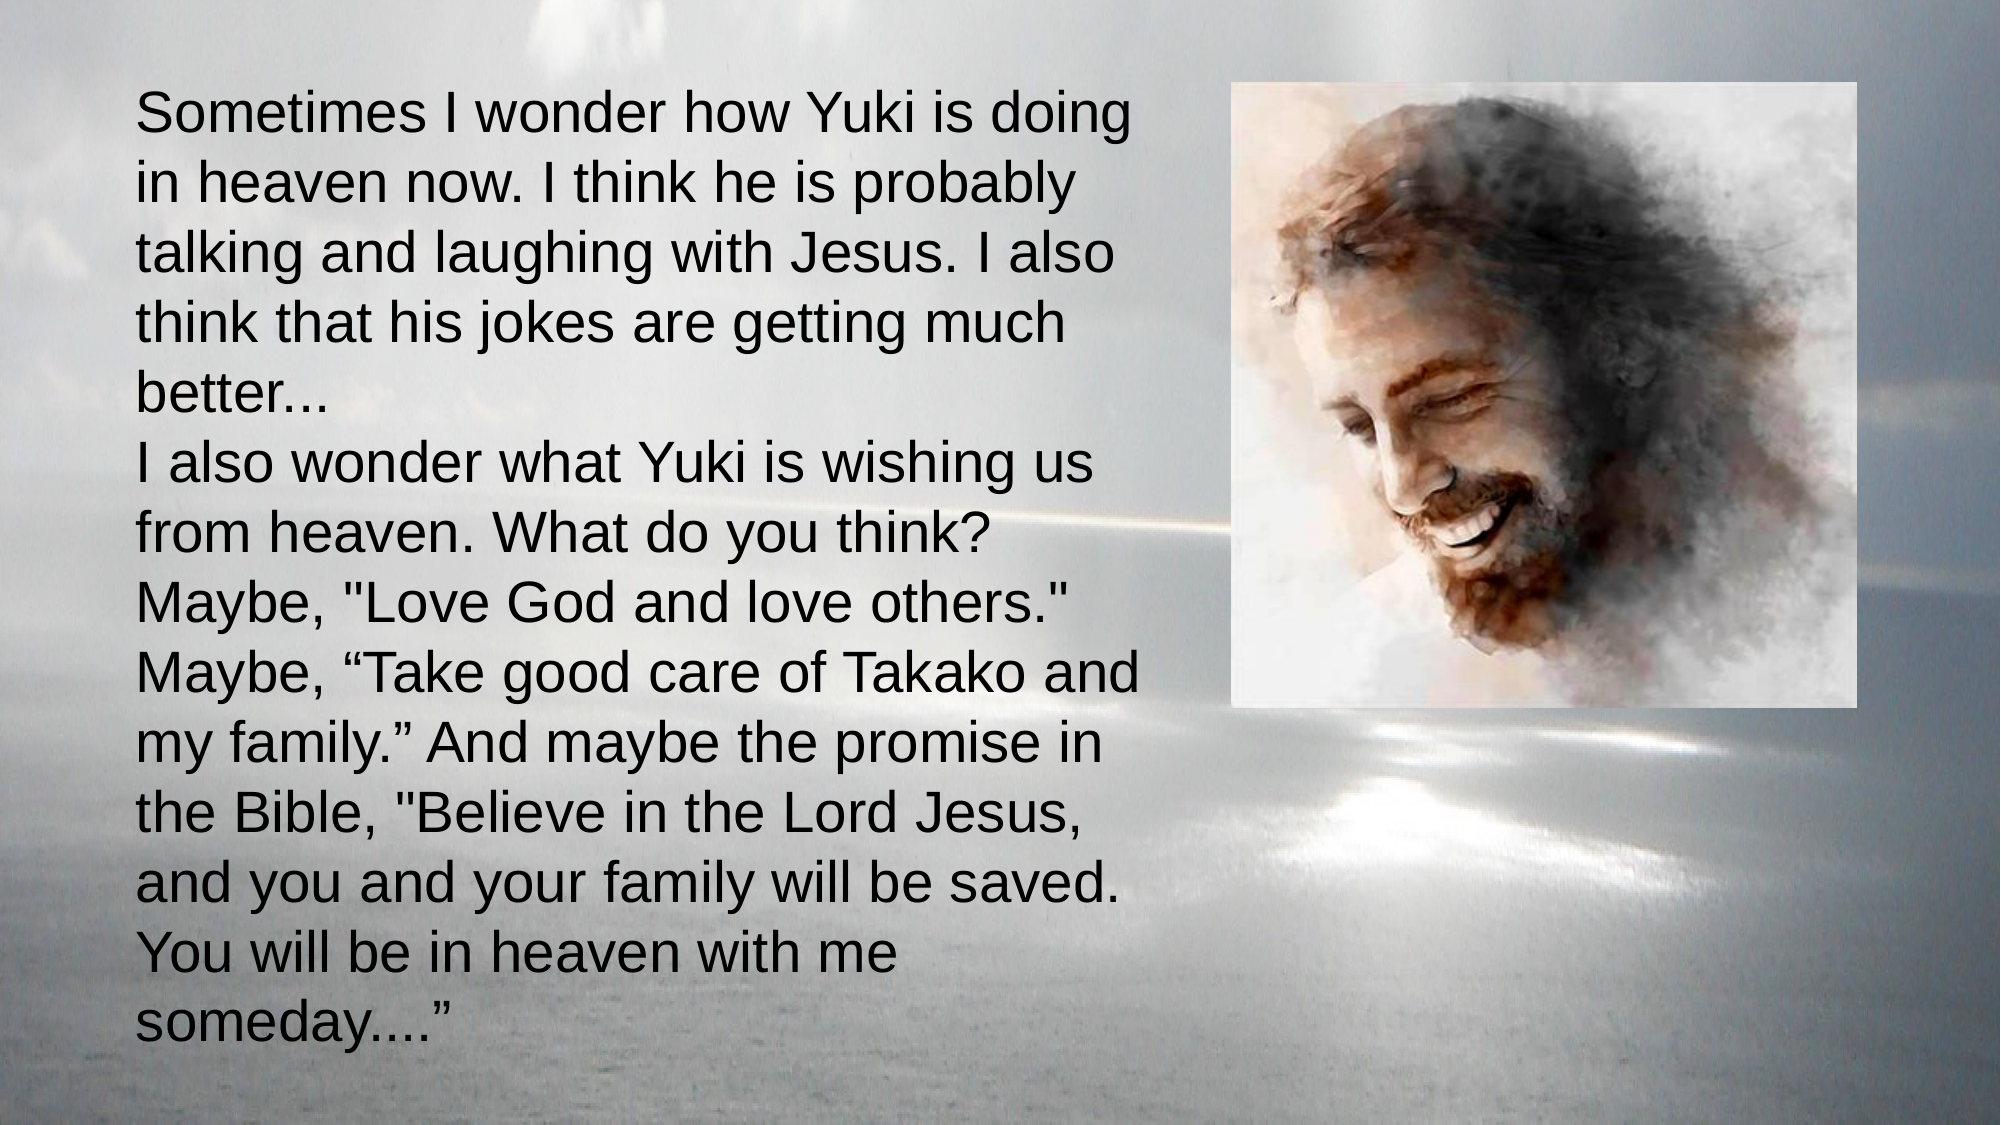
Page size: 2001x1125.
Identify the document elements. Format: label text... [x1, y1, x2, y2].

picture [0, 0, 2000, 1125]
text_box Sometimes I wonder how Yuki is doing in heaven now. I think he is probably talking and laughing with Jesus. I also think that his jokes are getting much better... I also wonder what Yuki is wishing us from heaven. What do you think? Maybe, "Love God and love others." Maybe, “Take good care of Takako and my family.” And maybe the promise in the Bible, "Believe in the Lord Jesus, and you and your family will be saved. You will be in heaven with me someday....” [121, 66, 1162, 1125]
